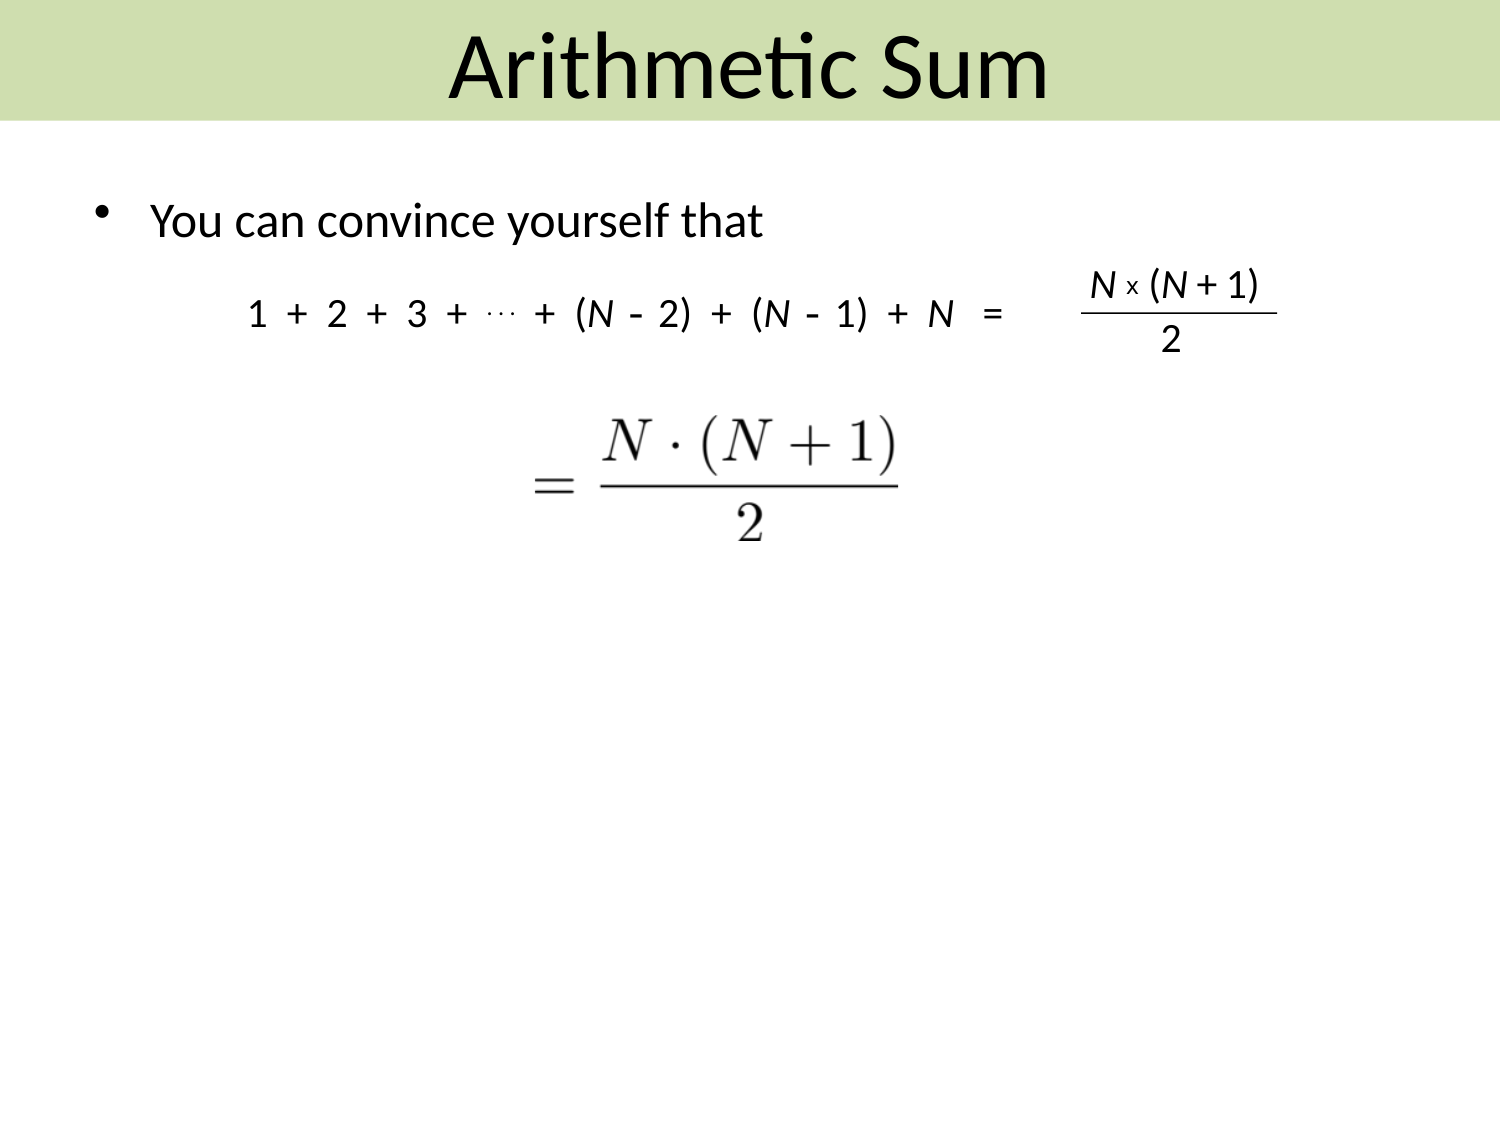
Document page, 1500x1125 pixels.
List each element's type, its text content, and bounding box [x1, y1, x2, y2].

text_box Arithmetic Sum [0, 0, 1500, 121]
picture [534, 415, 899, 541]
text_box 2 [1070, 303, 1282, 369]
text_box 1 + 2 + 3 + . . . + (N - 2) + (N - 1) + N = [231, 278, 1038, 344]
text_box You can convince yourself that [79, 189, 1400, 300]
text_box N x (N + 1) [1074, 249, 1285, 315]
